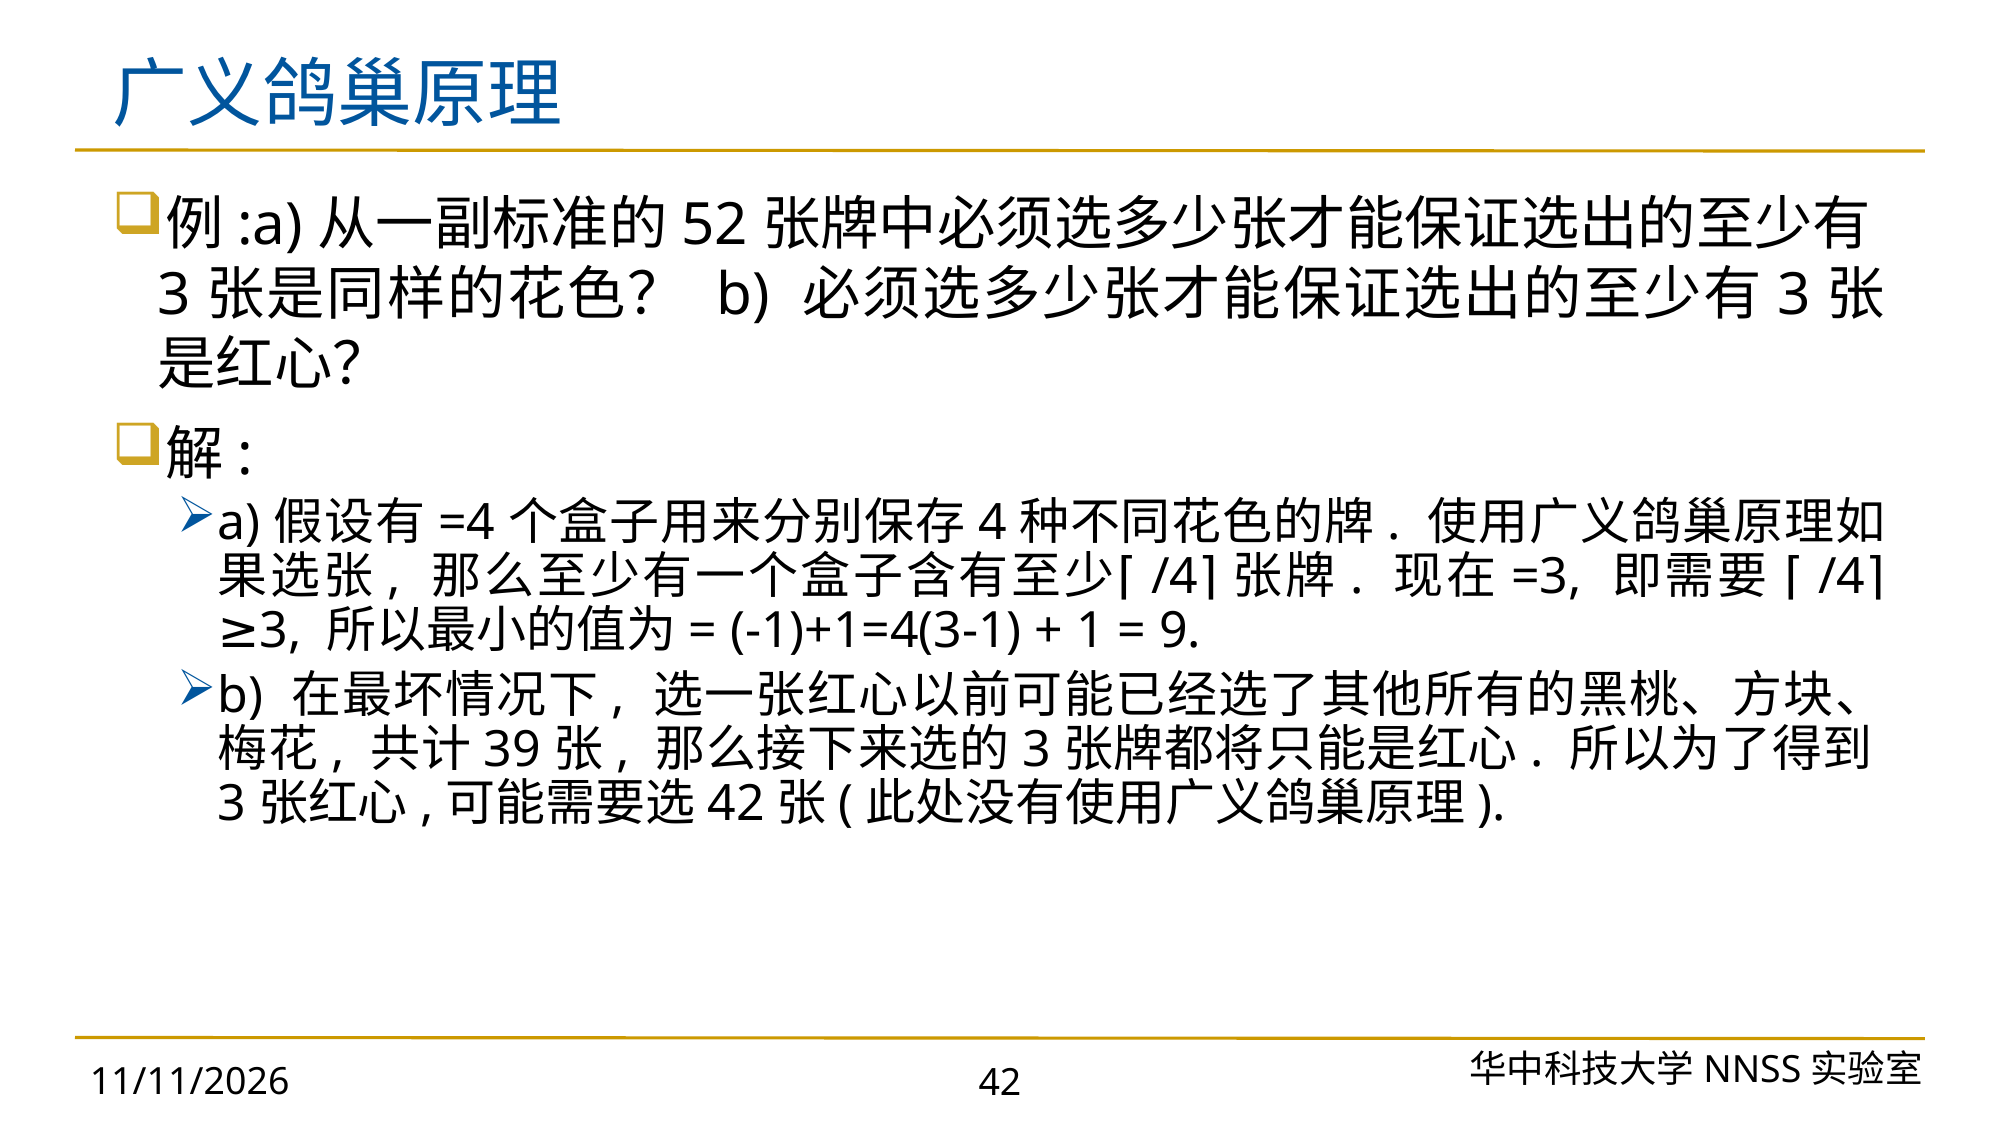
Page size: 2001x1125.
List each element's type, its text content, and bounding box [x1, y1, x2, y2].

slide_number 42 [699, 1050, 1300, 1111]
footer 华中科技大学NNSS实验室 [1137, 1037, 1938, 1113]
title 广义鸽巢原理 [97, 44, 1900, 149]
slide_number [75, 1050, 550, 1111]
